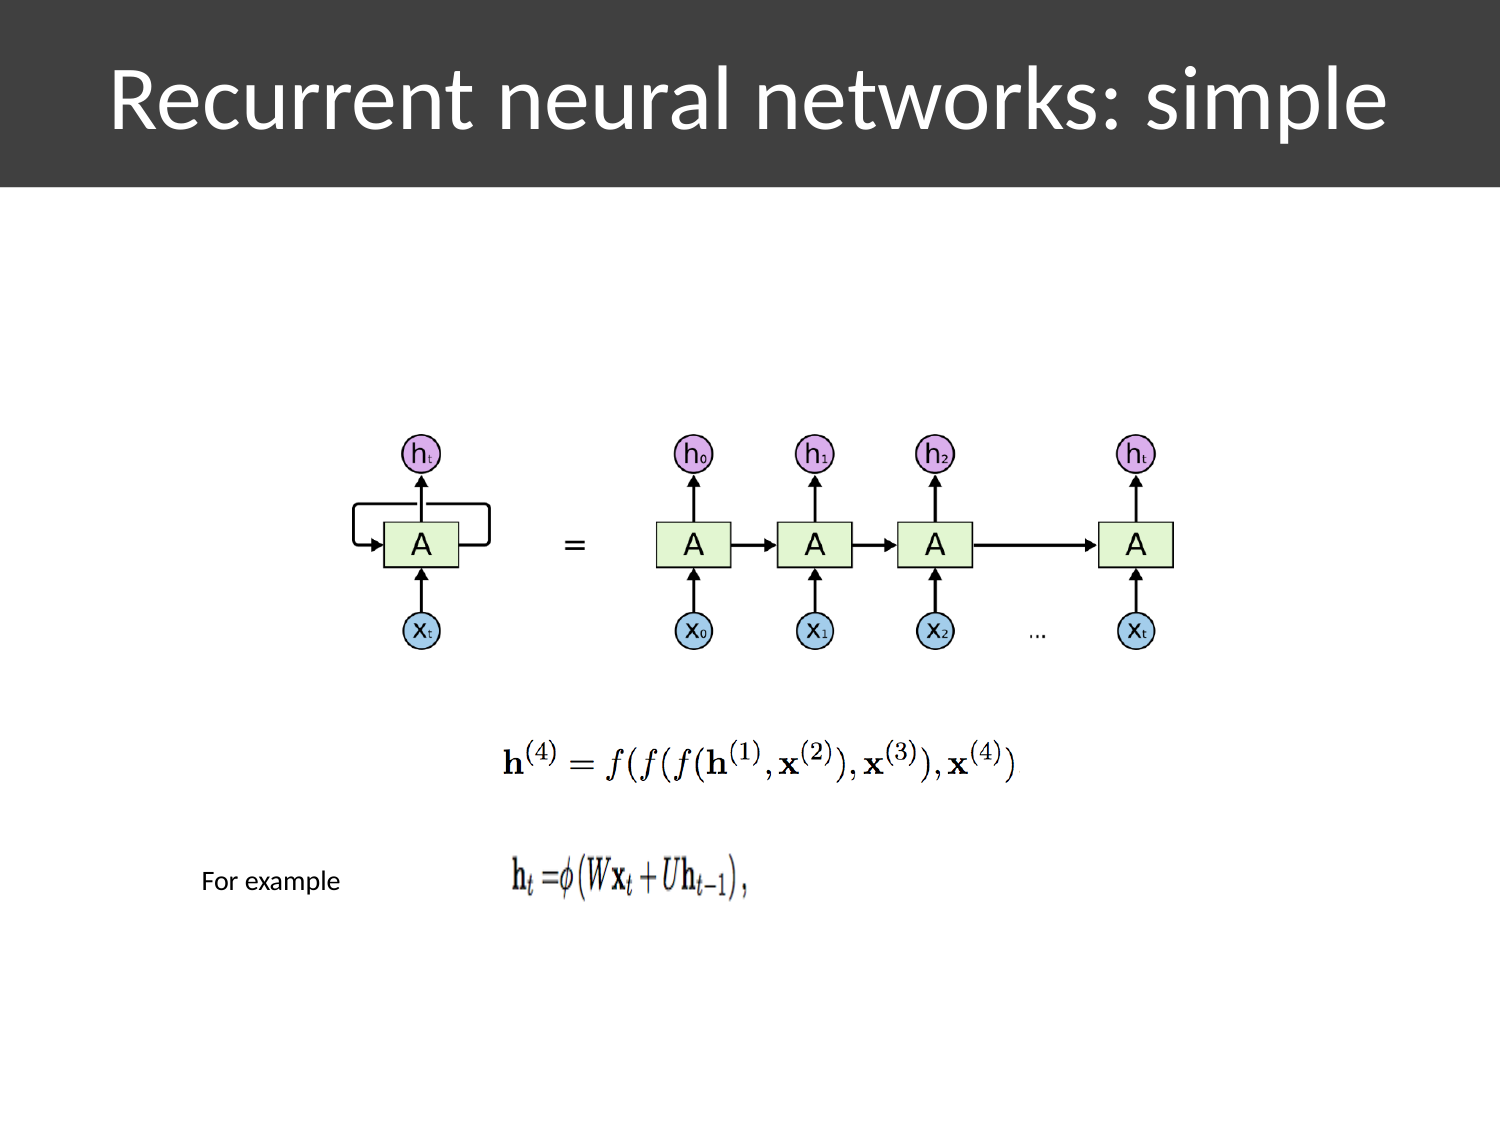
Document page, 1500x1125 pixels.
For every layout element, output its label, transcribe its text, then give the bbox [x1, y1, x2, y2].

picture [378, 813, 864, 943]
text_box For example [186, 855, 356, 904]
picture [480, 728, 1020, 795]
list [314, 410, 1186, 667]
title Recurrent neural networks: simple [0, 0, 1500, 188]
